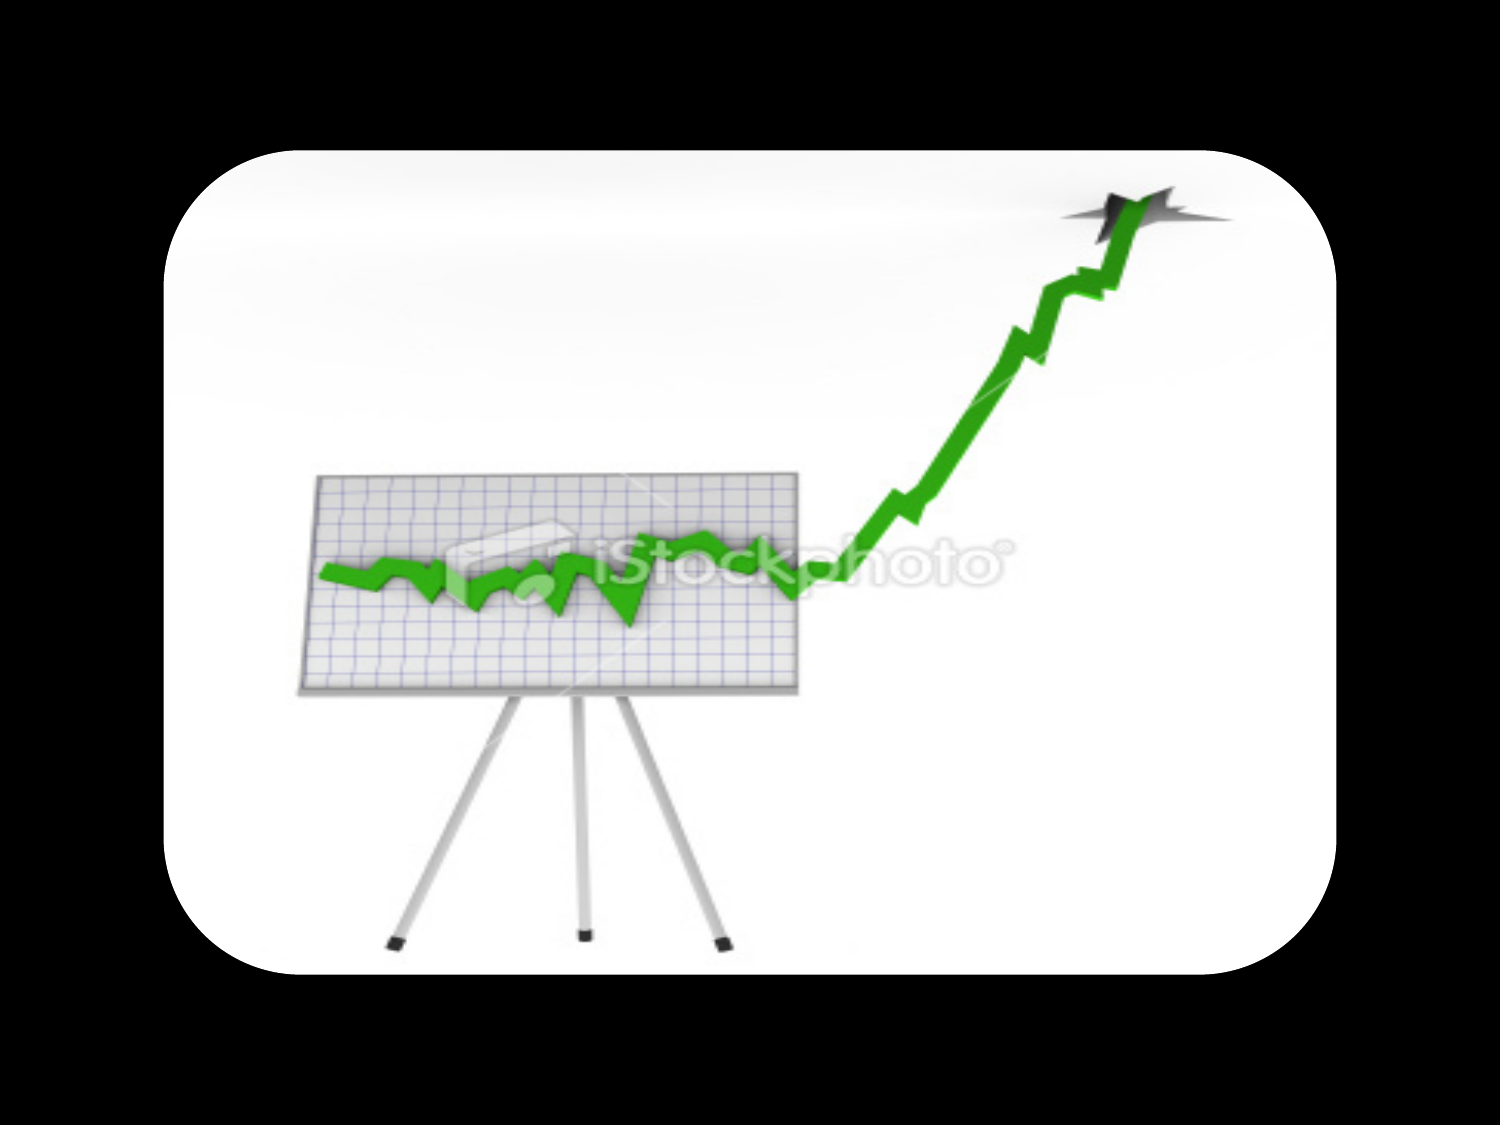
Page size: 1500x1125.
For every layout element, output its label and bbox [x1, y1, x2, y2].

picture [163, 150, 1337, 975]
